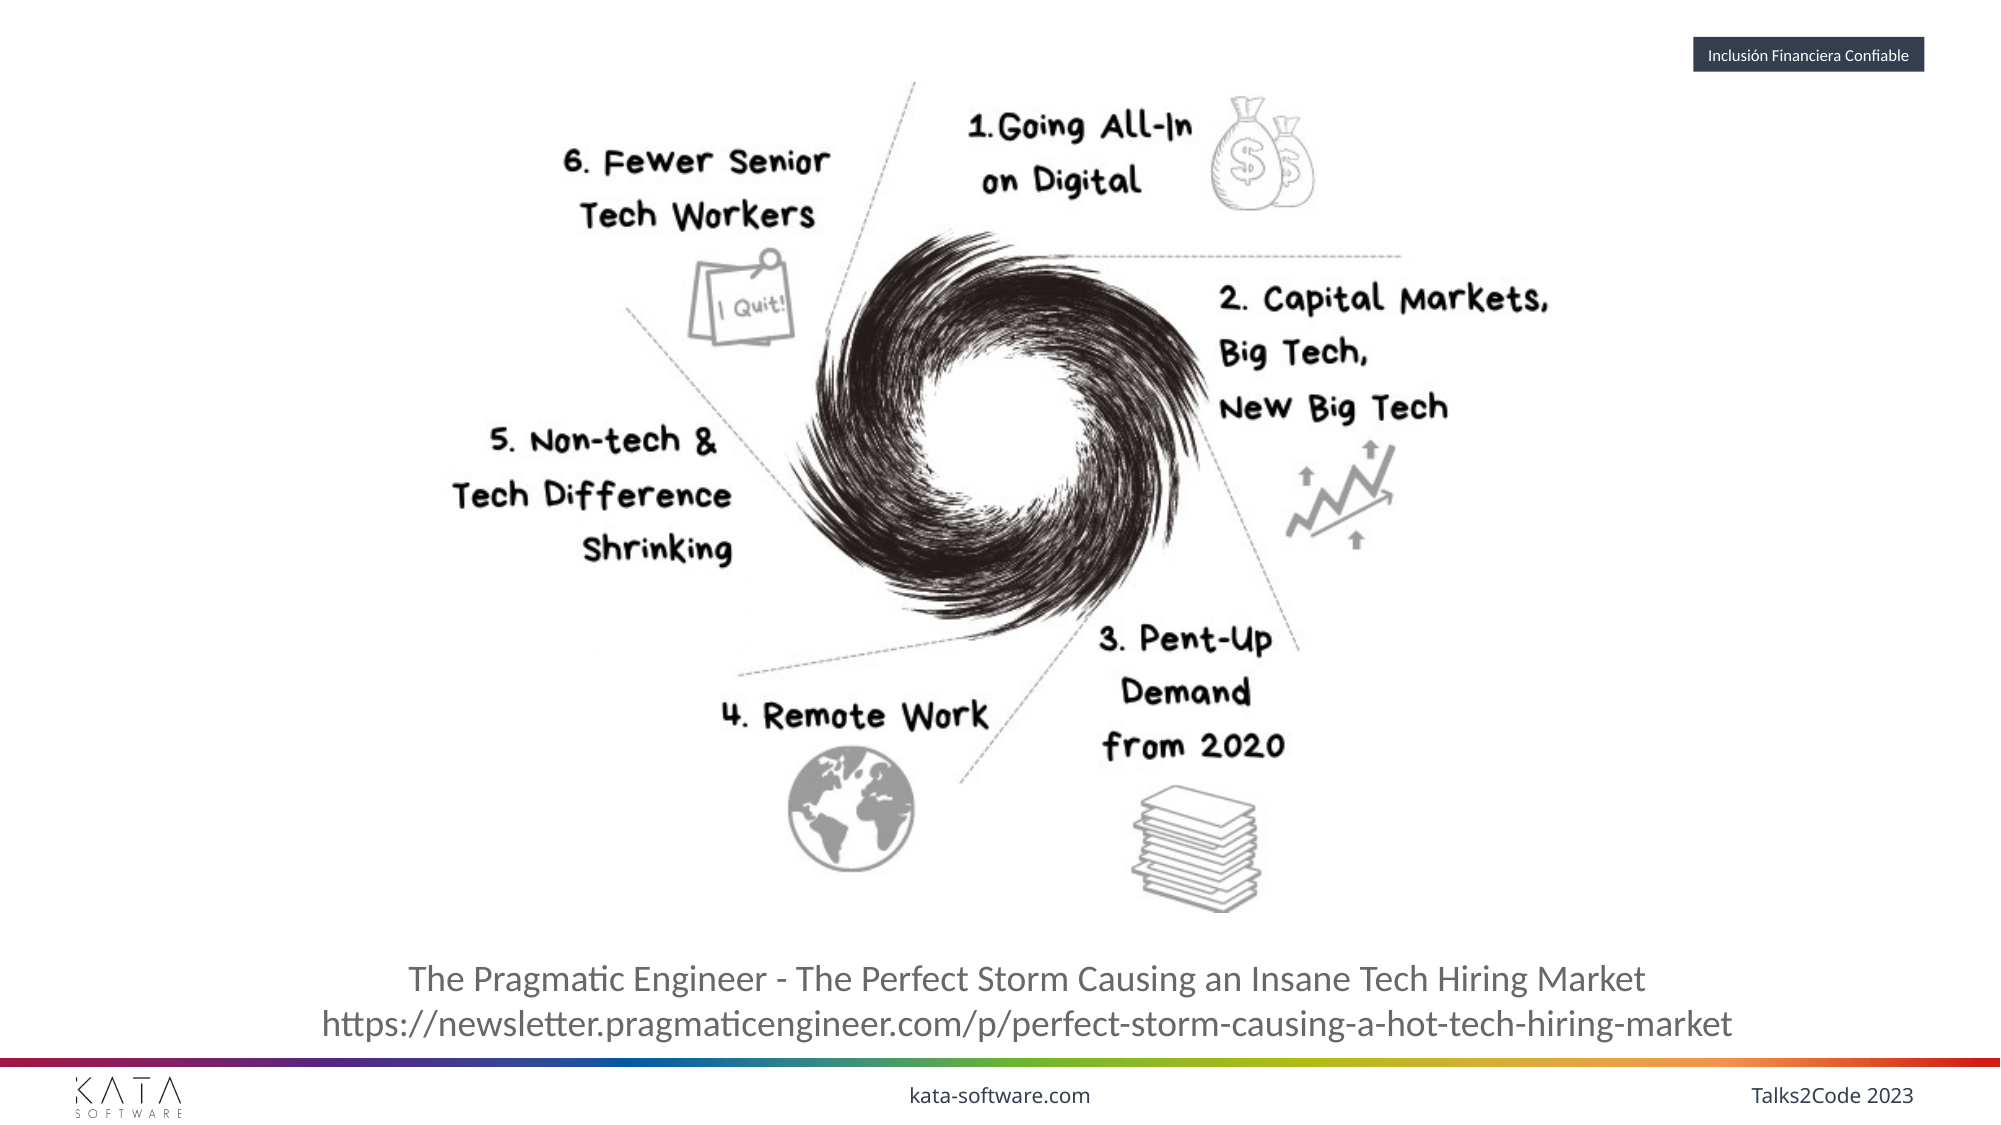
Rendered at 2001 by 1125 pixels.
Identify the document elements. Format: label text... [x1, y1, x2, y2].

text_box The Pragmatic Engineer - The Perfect Storm Causing an Insane Tech Hiring Market https://newsletter.pragmaticengineer.com/p/perfect-storm-causing-a-hot-tech-hiring-market [238, 946, 1818, 1052]
picture [188, 82, 1812, 913]
